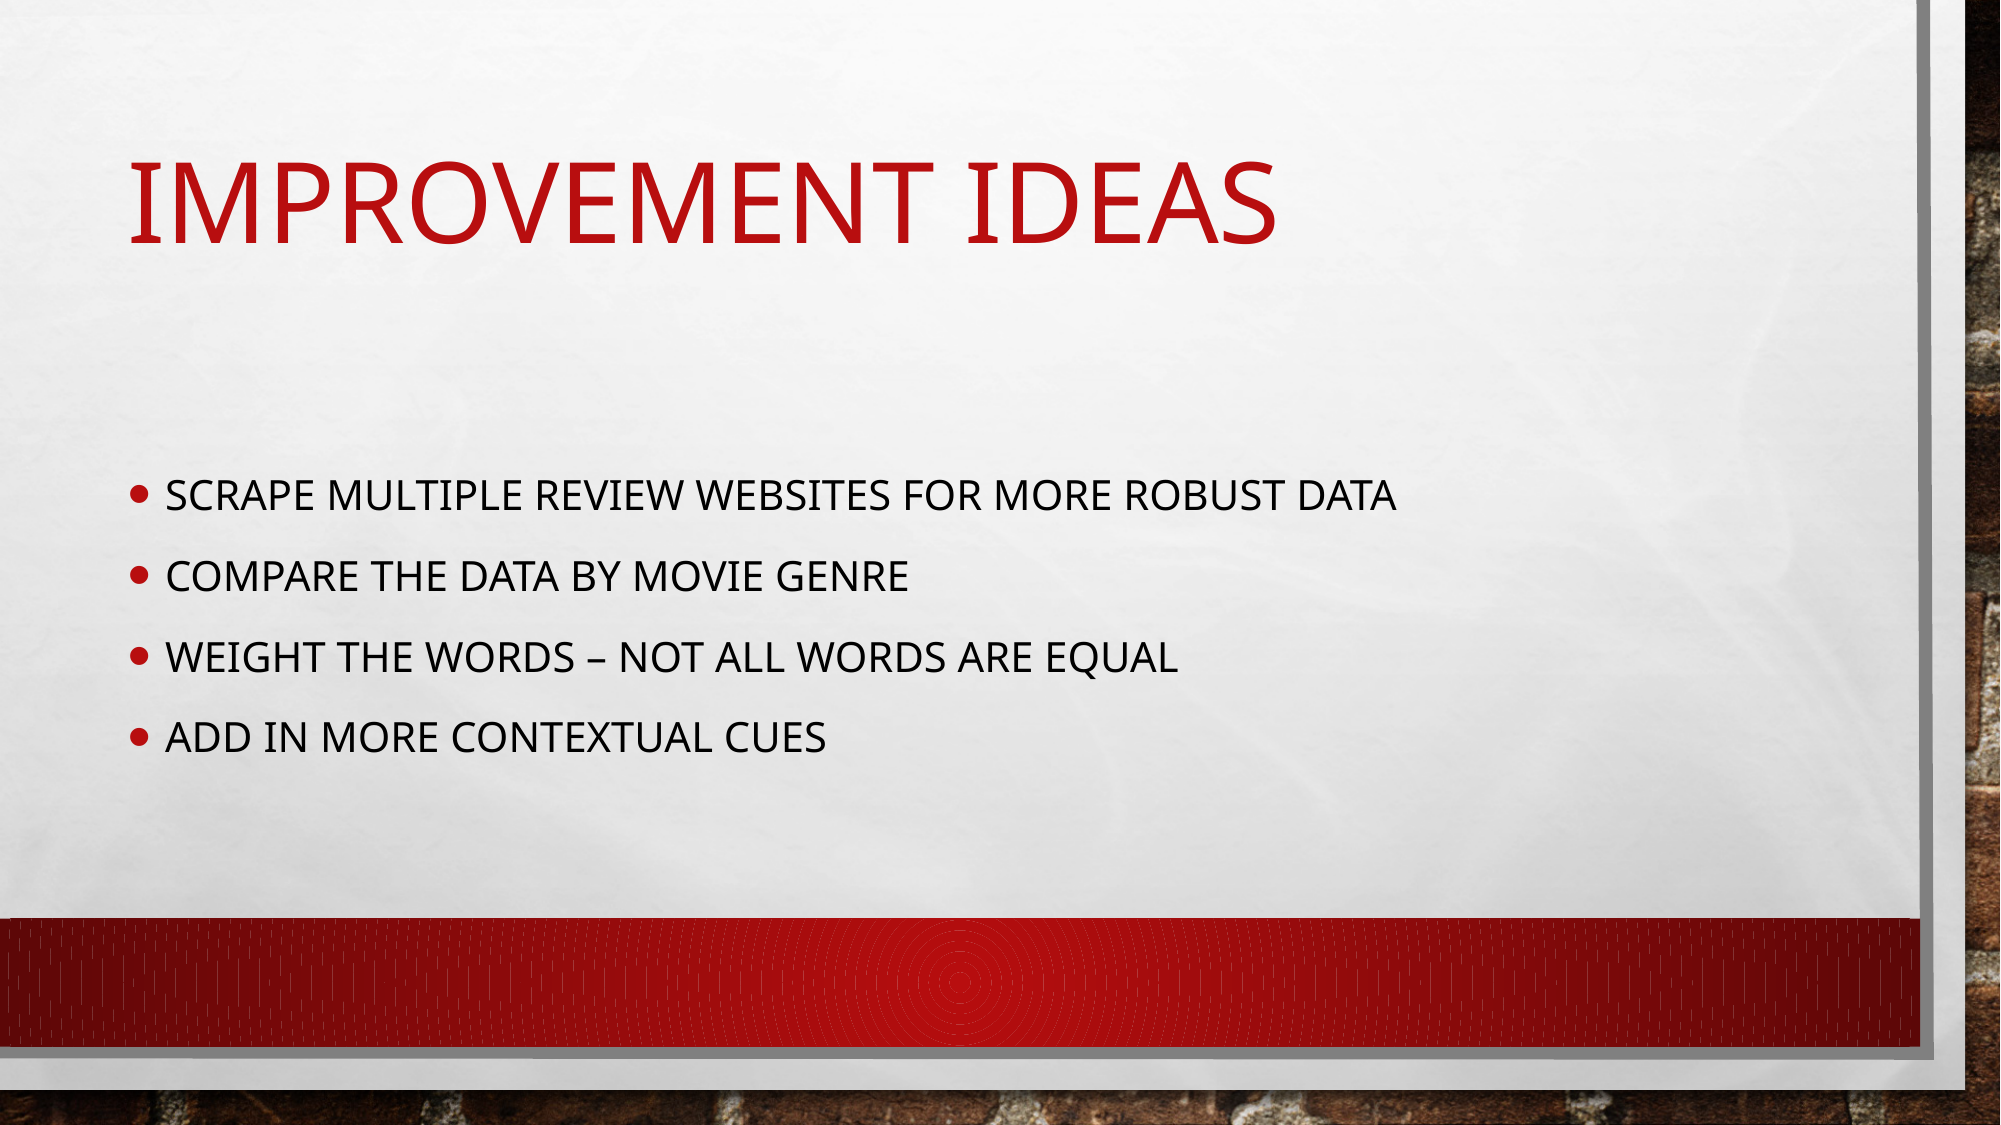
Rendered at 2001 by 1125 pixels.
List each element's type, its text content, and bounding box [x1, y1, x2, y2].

title Improvement ideas [112, 112, 1818, 302]
list Scrape multiple review websites for more robust data Compare the data by movie genre Weight the words – not all words are equal Add in more contextual cues [112, 338, 1818, 882]
picture [0, 0, 2000, 1125]
